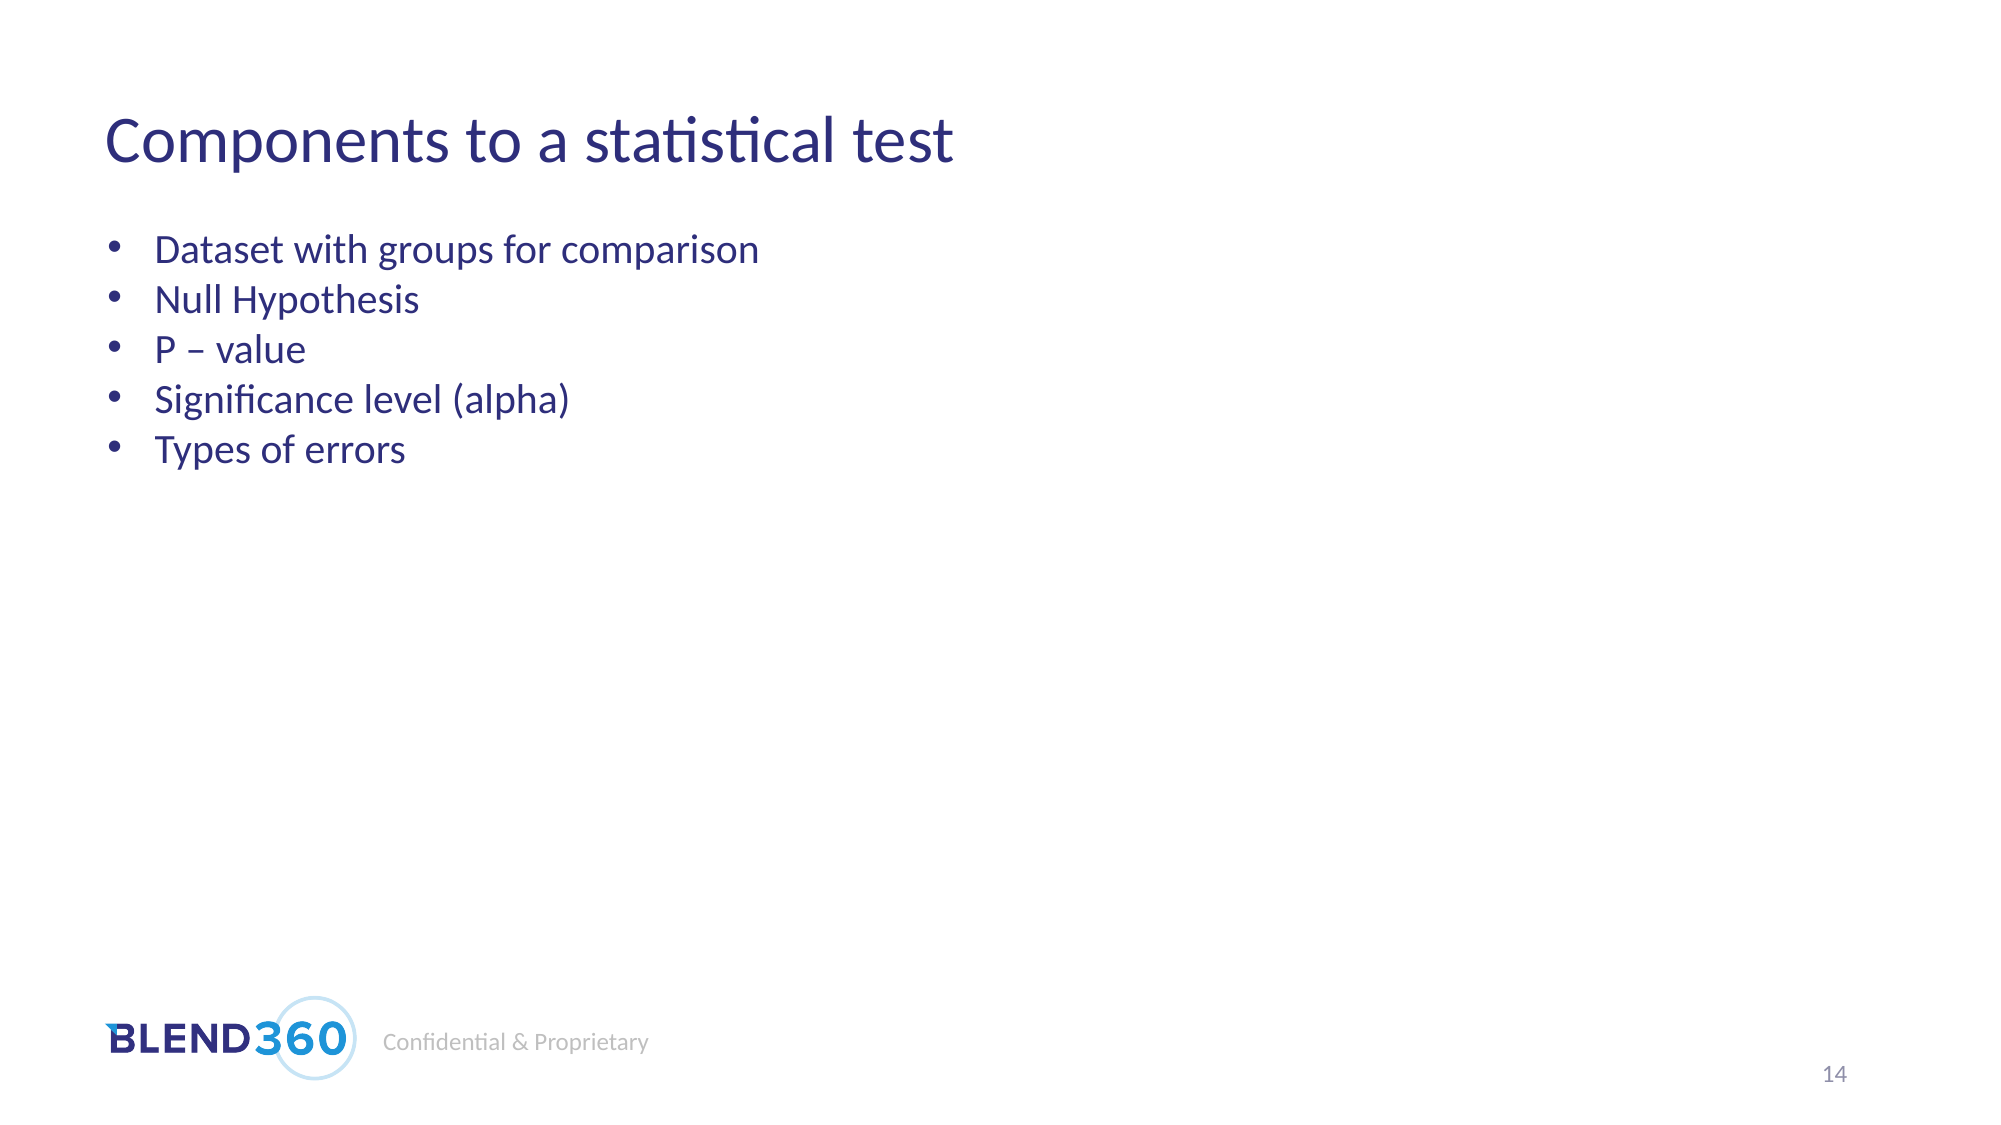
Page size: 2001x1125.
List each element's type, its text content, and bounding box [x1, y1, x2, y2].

text_box Dataset with groups for comparison Null Hypothesis P – value Significance level (alpha) Types of errors [92, 213, 1857, 479]
title Components to a statistical test [105, 104, 1908, 214]
picture [99, 988, 363, 1088]
slide_number 14 [1412, 1042, 1863, 1103]
